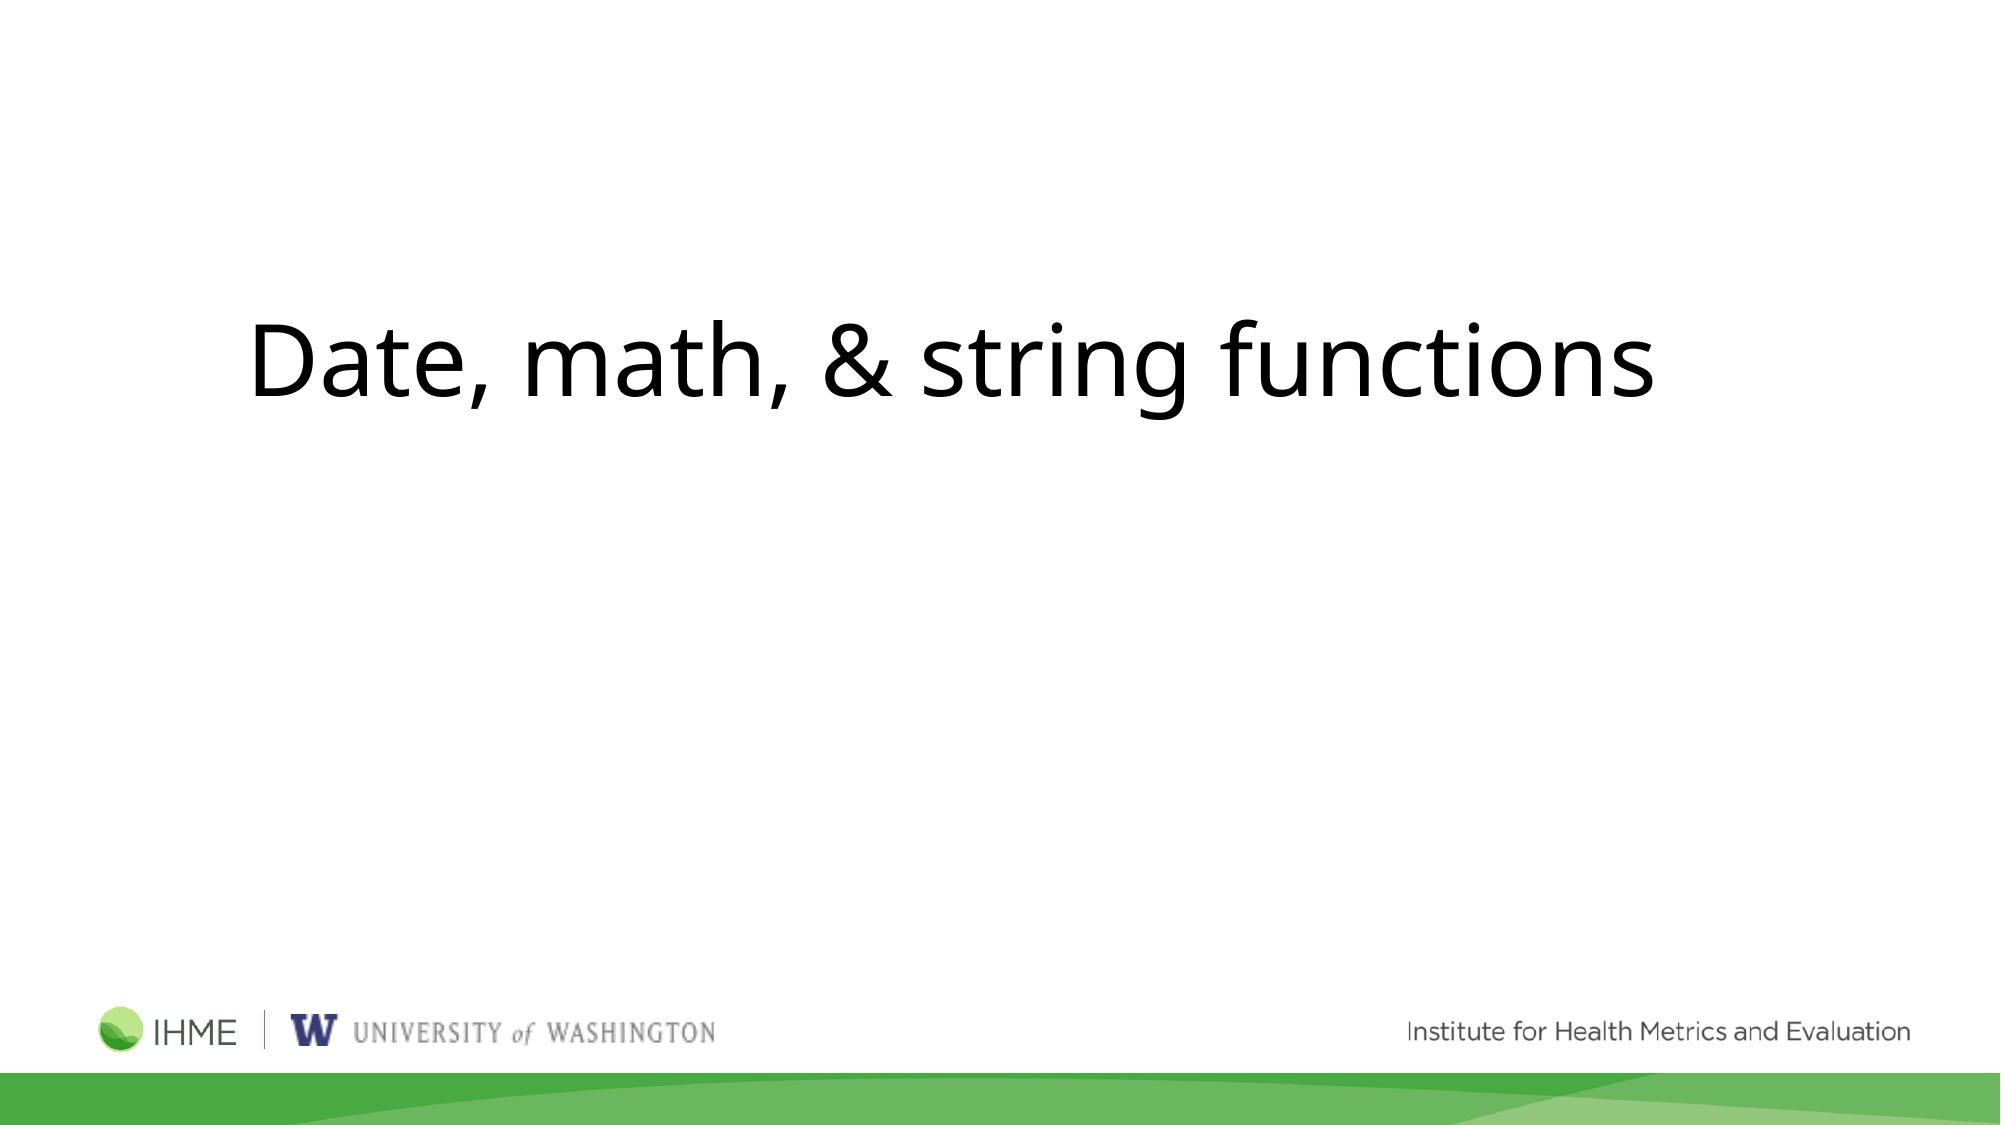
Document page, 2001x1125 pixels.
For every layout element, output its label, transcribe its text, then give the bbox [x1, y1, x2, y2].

picture [1399, 1013, 1916, 1046]
picture [0, 1073, 2001, 1125]
picture [98, 1006, 236, 1052]
title Date, math, & string functions [231, 289, 1726, 426]
